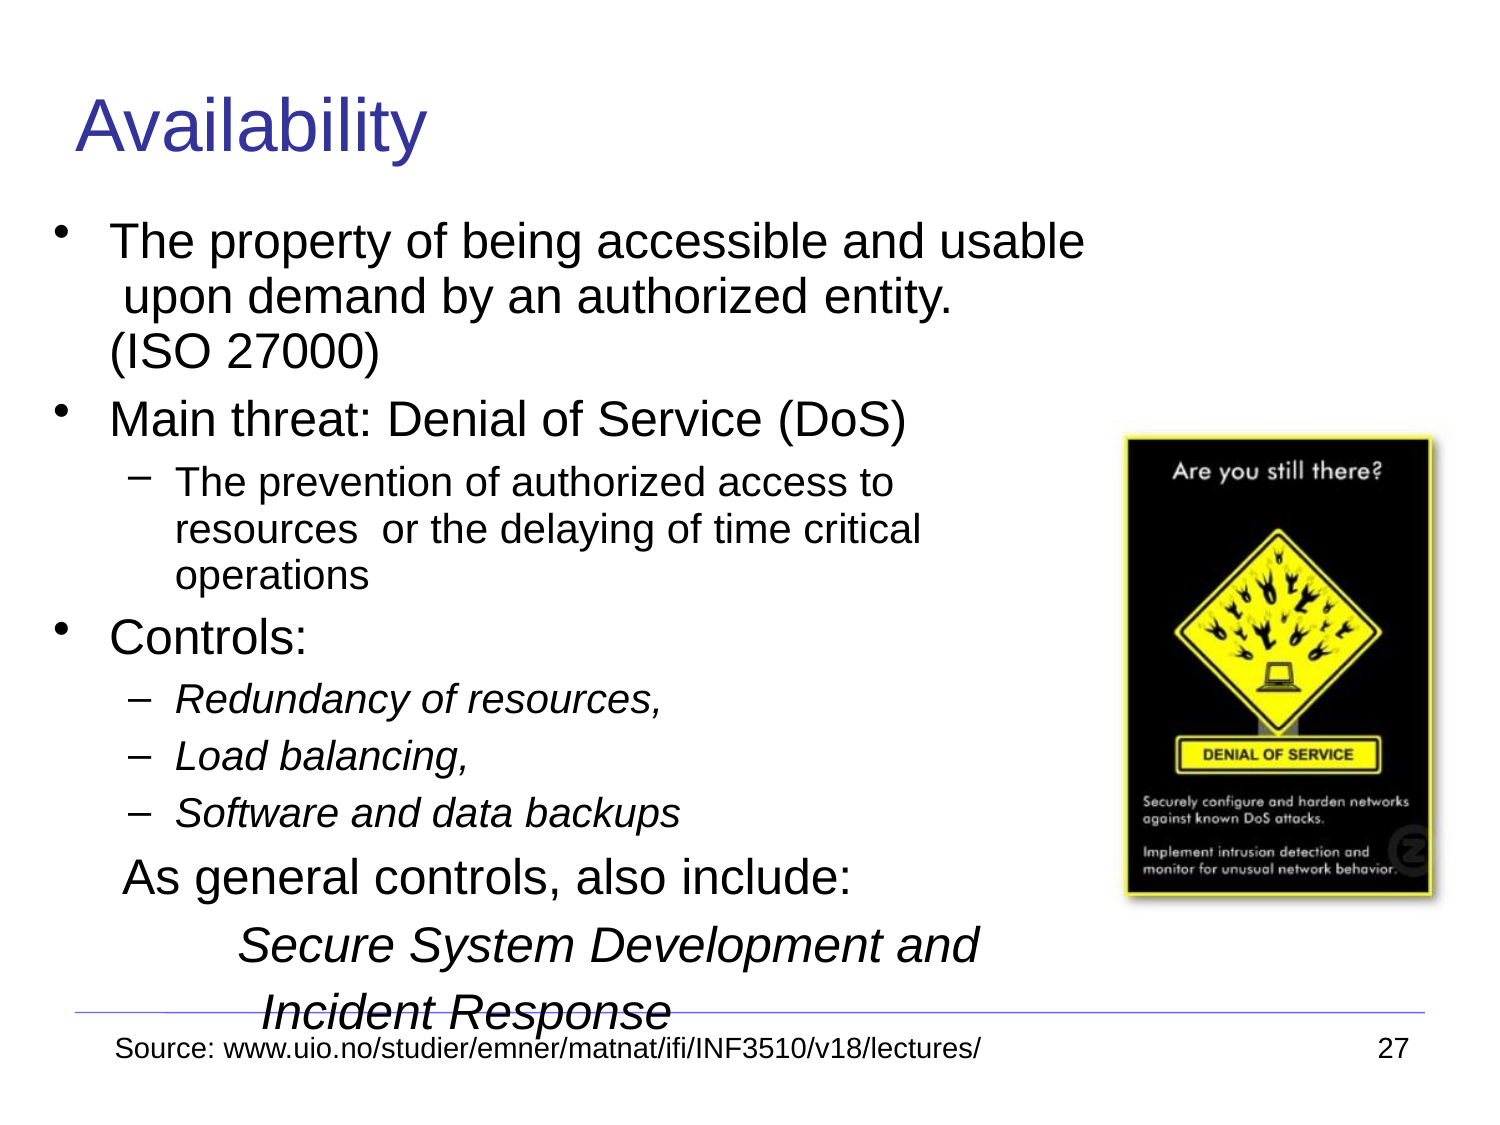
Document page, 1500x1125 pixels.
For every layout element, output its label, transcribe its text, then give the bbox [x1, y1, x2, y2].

slide_number 27 [1371, 1029, 1417, 1067]
picture [1111, 420, 1452, 918]
footer Source: www.uio.no/studier/emner/matnat/ifi/INF3510/v18/lectures/ [112, 1029, 1238, 1062]
text_box The property of being accessible and usable upon demand by an authorized entity. (ISO 27000) Main threat: Denial of Service (DoS) The prevention of authorized access to resources or the delaying of time critical operations Controls: Redundancy of resources, Load balancing, Software and data backups As general controls, also include: Secure System Development and Incident Response [51, 204, 1093, 1041]
title Availability [72, 74, 432, 204]
